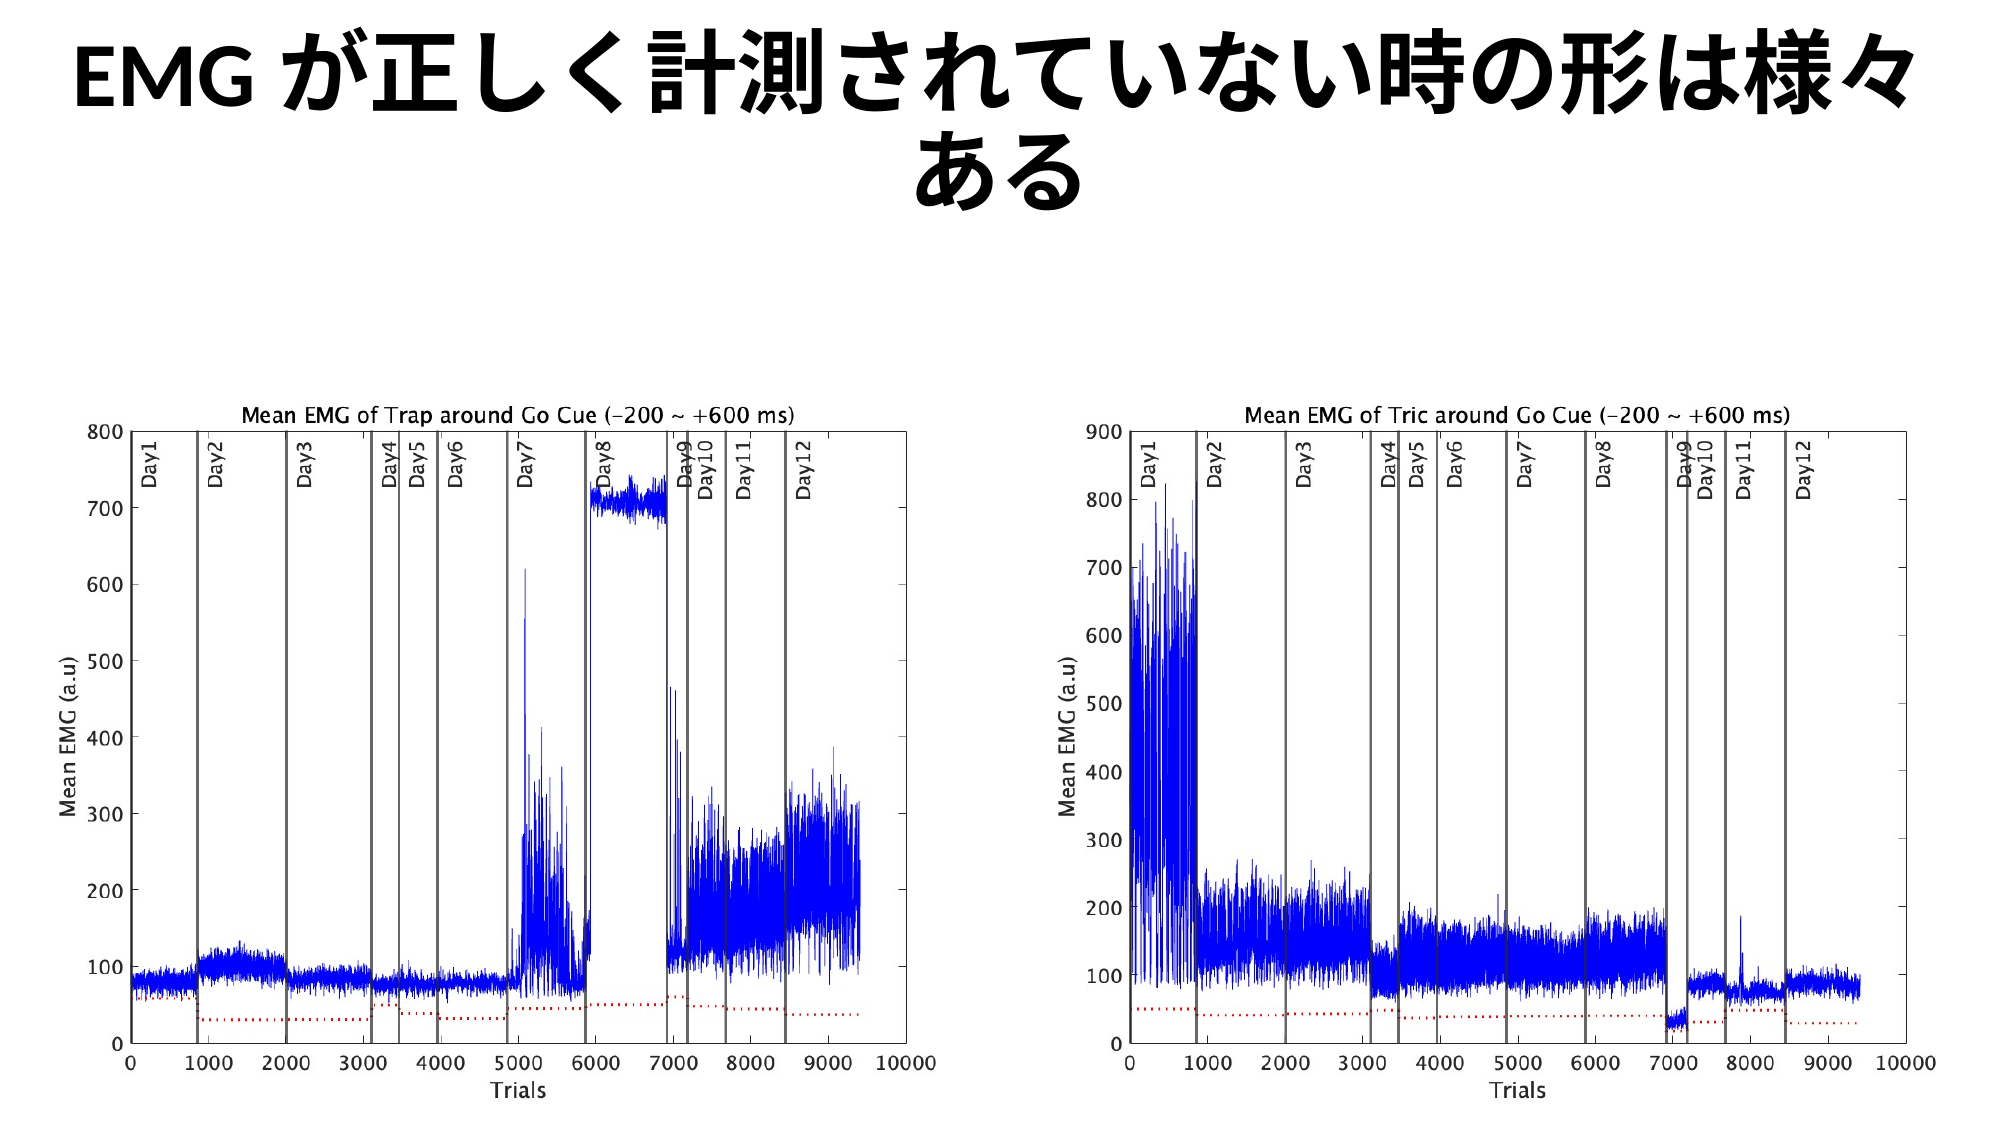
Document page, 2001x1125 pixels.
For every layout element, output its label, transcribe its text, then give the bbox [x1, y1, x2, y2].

picture [0, 374, 2000, 1125]
title EMGが正しく計測されていない時の形は様々ある [24, 17, 1976, 235]
